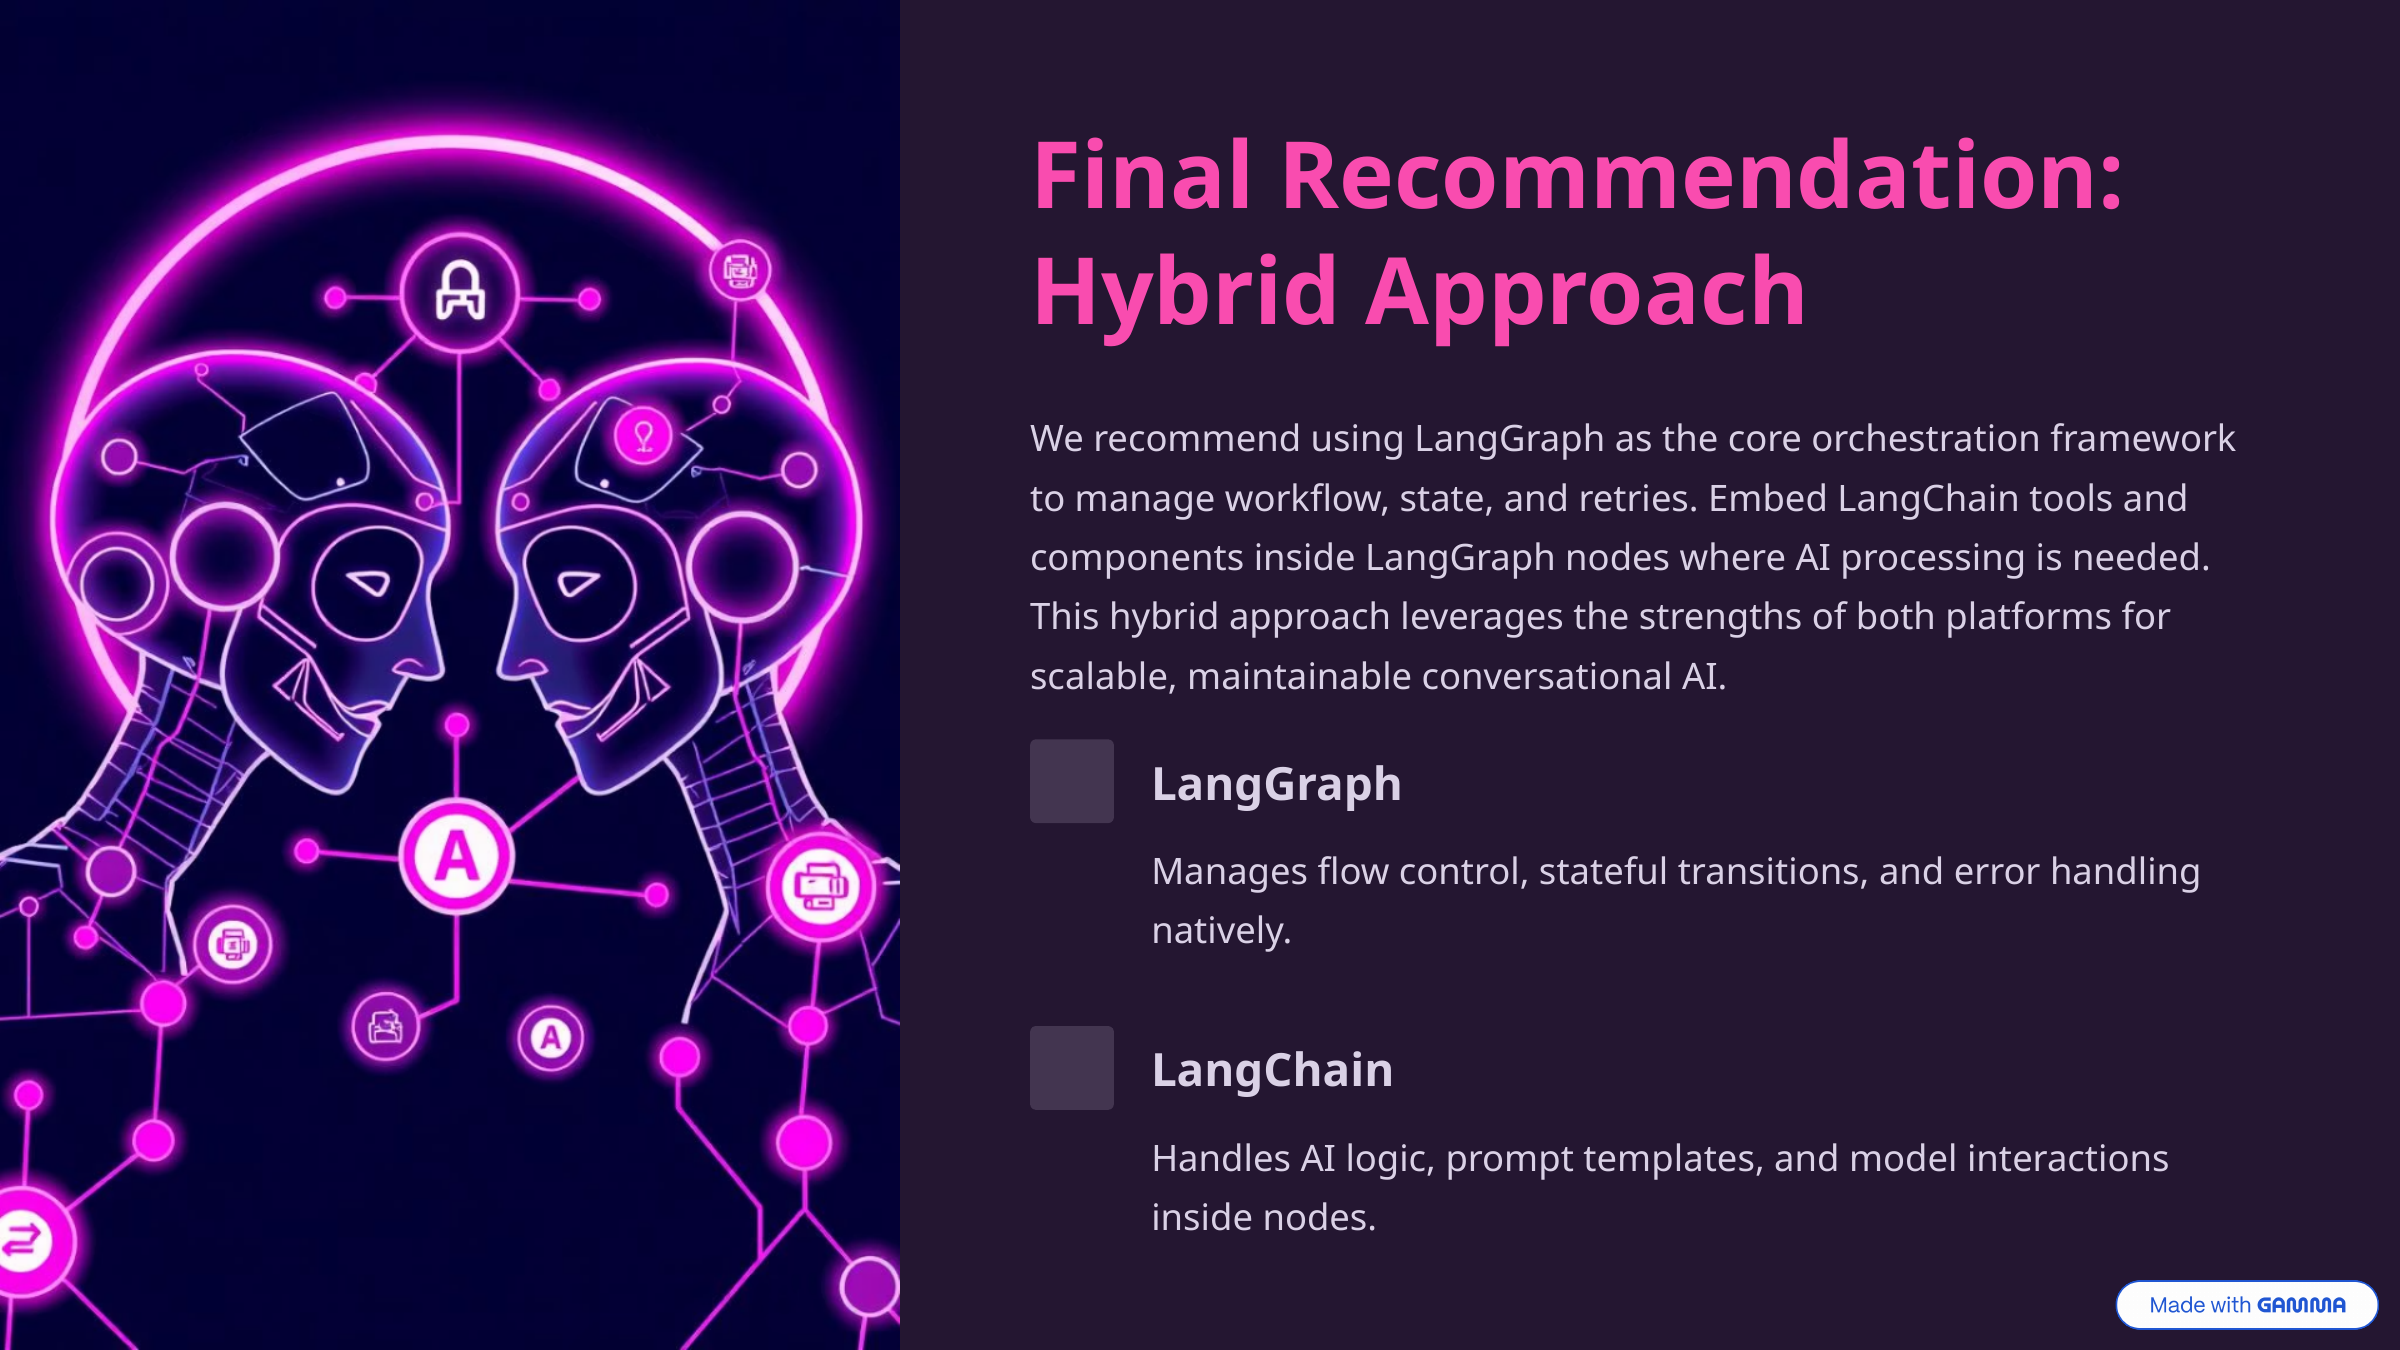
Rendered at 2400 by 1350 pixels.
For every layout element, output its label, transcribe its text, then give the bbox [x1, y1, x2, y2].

text_box LangGraph [1151, 752, 1617, 811]
text_box Manages flow control, stateful transitions, and error handling natively. [1151, 832, 2270, 952]
text_box We recommend using LangGraph as the core orchestration framework to manage workflow, state, and retries. Embed LangChain tools and components inside LangGraph nodes where AI processing is needed. This hybrid approach leverages the strengths of both platforms for scalable, maintainable conversational AI. [1030, 399, 2270, 698]
text_box LangChain [1151, 1038, 1617, 1097]
text_box [1030, 739, 1114, 824]
text_box Handles AI logic, prompt templates, and model interactions inside nodes. [1151, 1119, 2270, 1239]
text_box Final Recommendation: Hybrid Approach [1030, 111, 2270, 344]
picture [0, 0, 900, 1350]
picture [2106, 1271, 2389, 1339]
text_box [1030, 1026, 1114, 1110]
